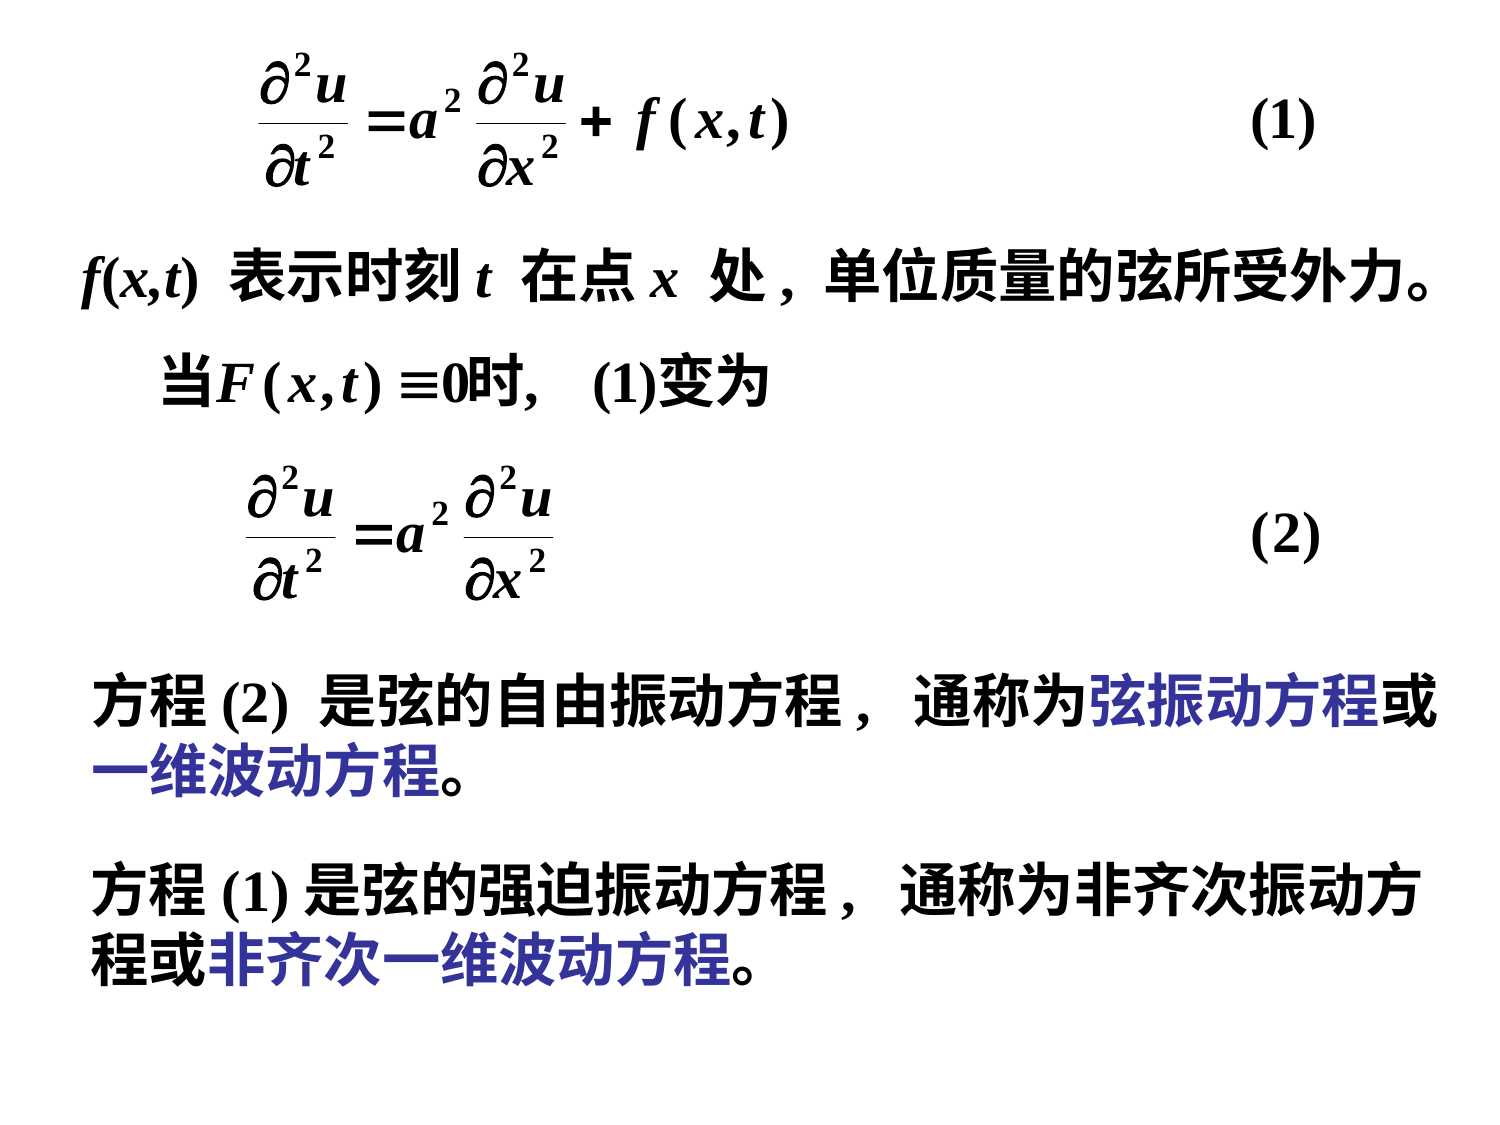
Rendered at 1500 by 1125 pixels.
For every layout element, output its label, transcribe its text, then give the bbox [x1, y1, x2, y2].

text_box 方程(2) 是弦的自由振动方程, 通称为弦振动方程或 一维波动方程。 [76, 656, 1453, 812]
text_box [241, 455, 1324, 605]
text_box f(x,t) 表示时刻t 在点x 处, 单位质量的弦所受外力。 [66, 231, 1480, 317]
text_box 方程(1)是弦的强迫振动方程, 通称为非齐次振动方 程或非齐次一维波动方程。 [76, 846, 1439, 1001]
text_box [254, 42, 1320, 191]
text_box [159, 349, 775, 422]
